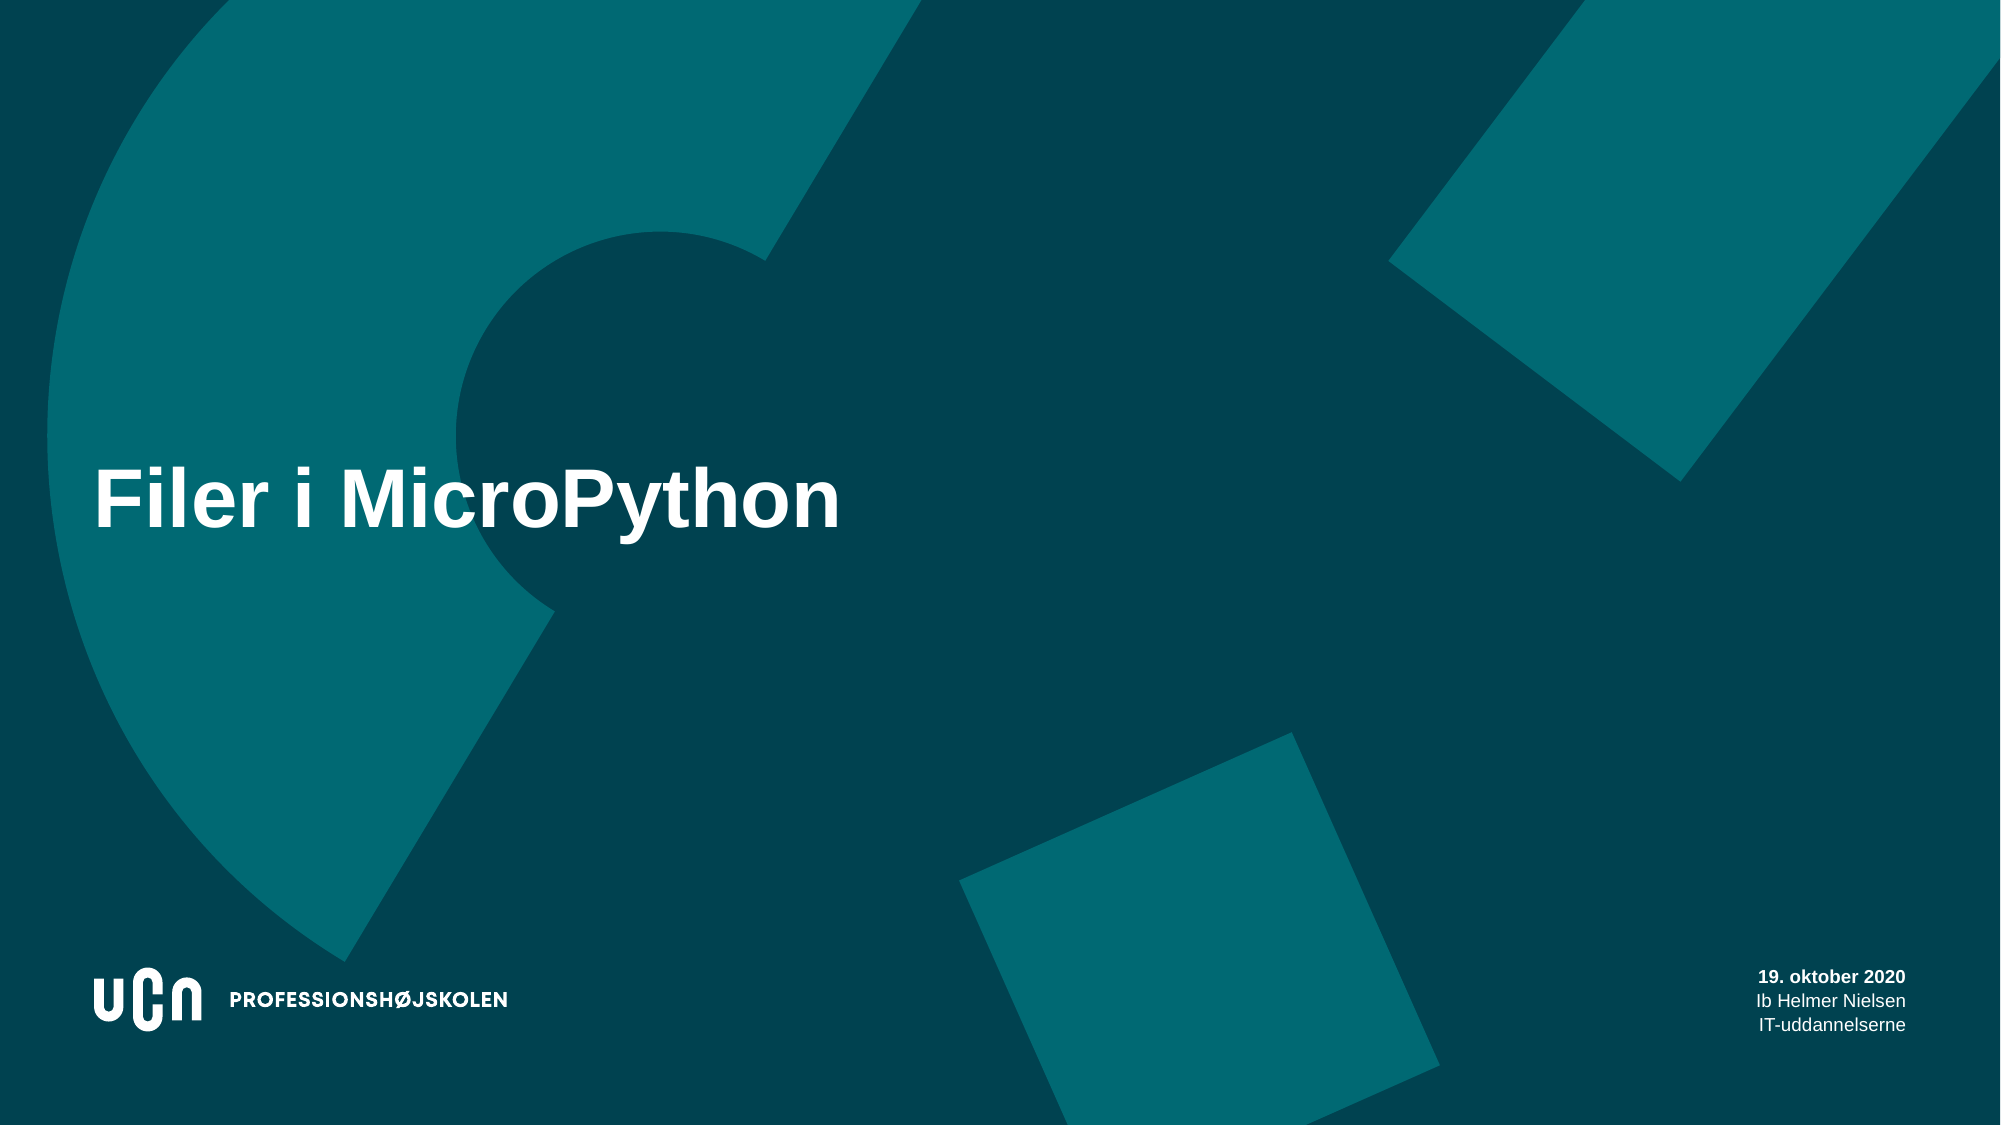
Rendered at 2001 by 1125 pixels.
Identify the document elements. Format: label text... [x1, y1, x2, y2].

title Filer i MicroPython [93, 358, 1500, 545]
